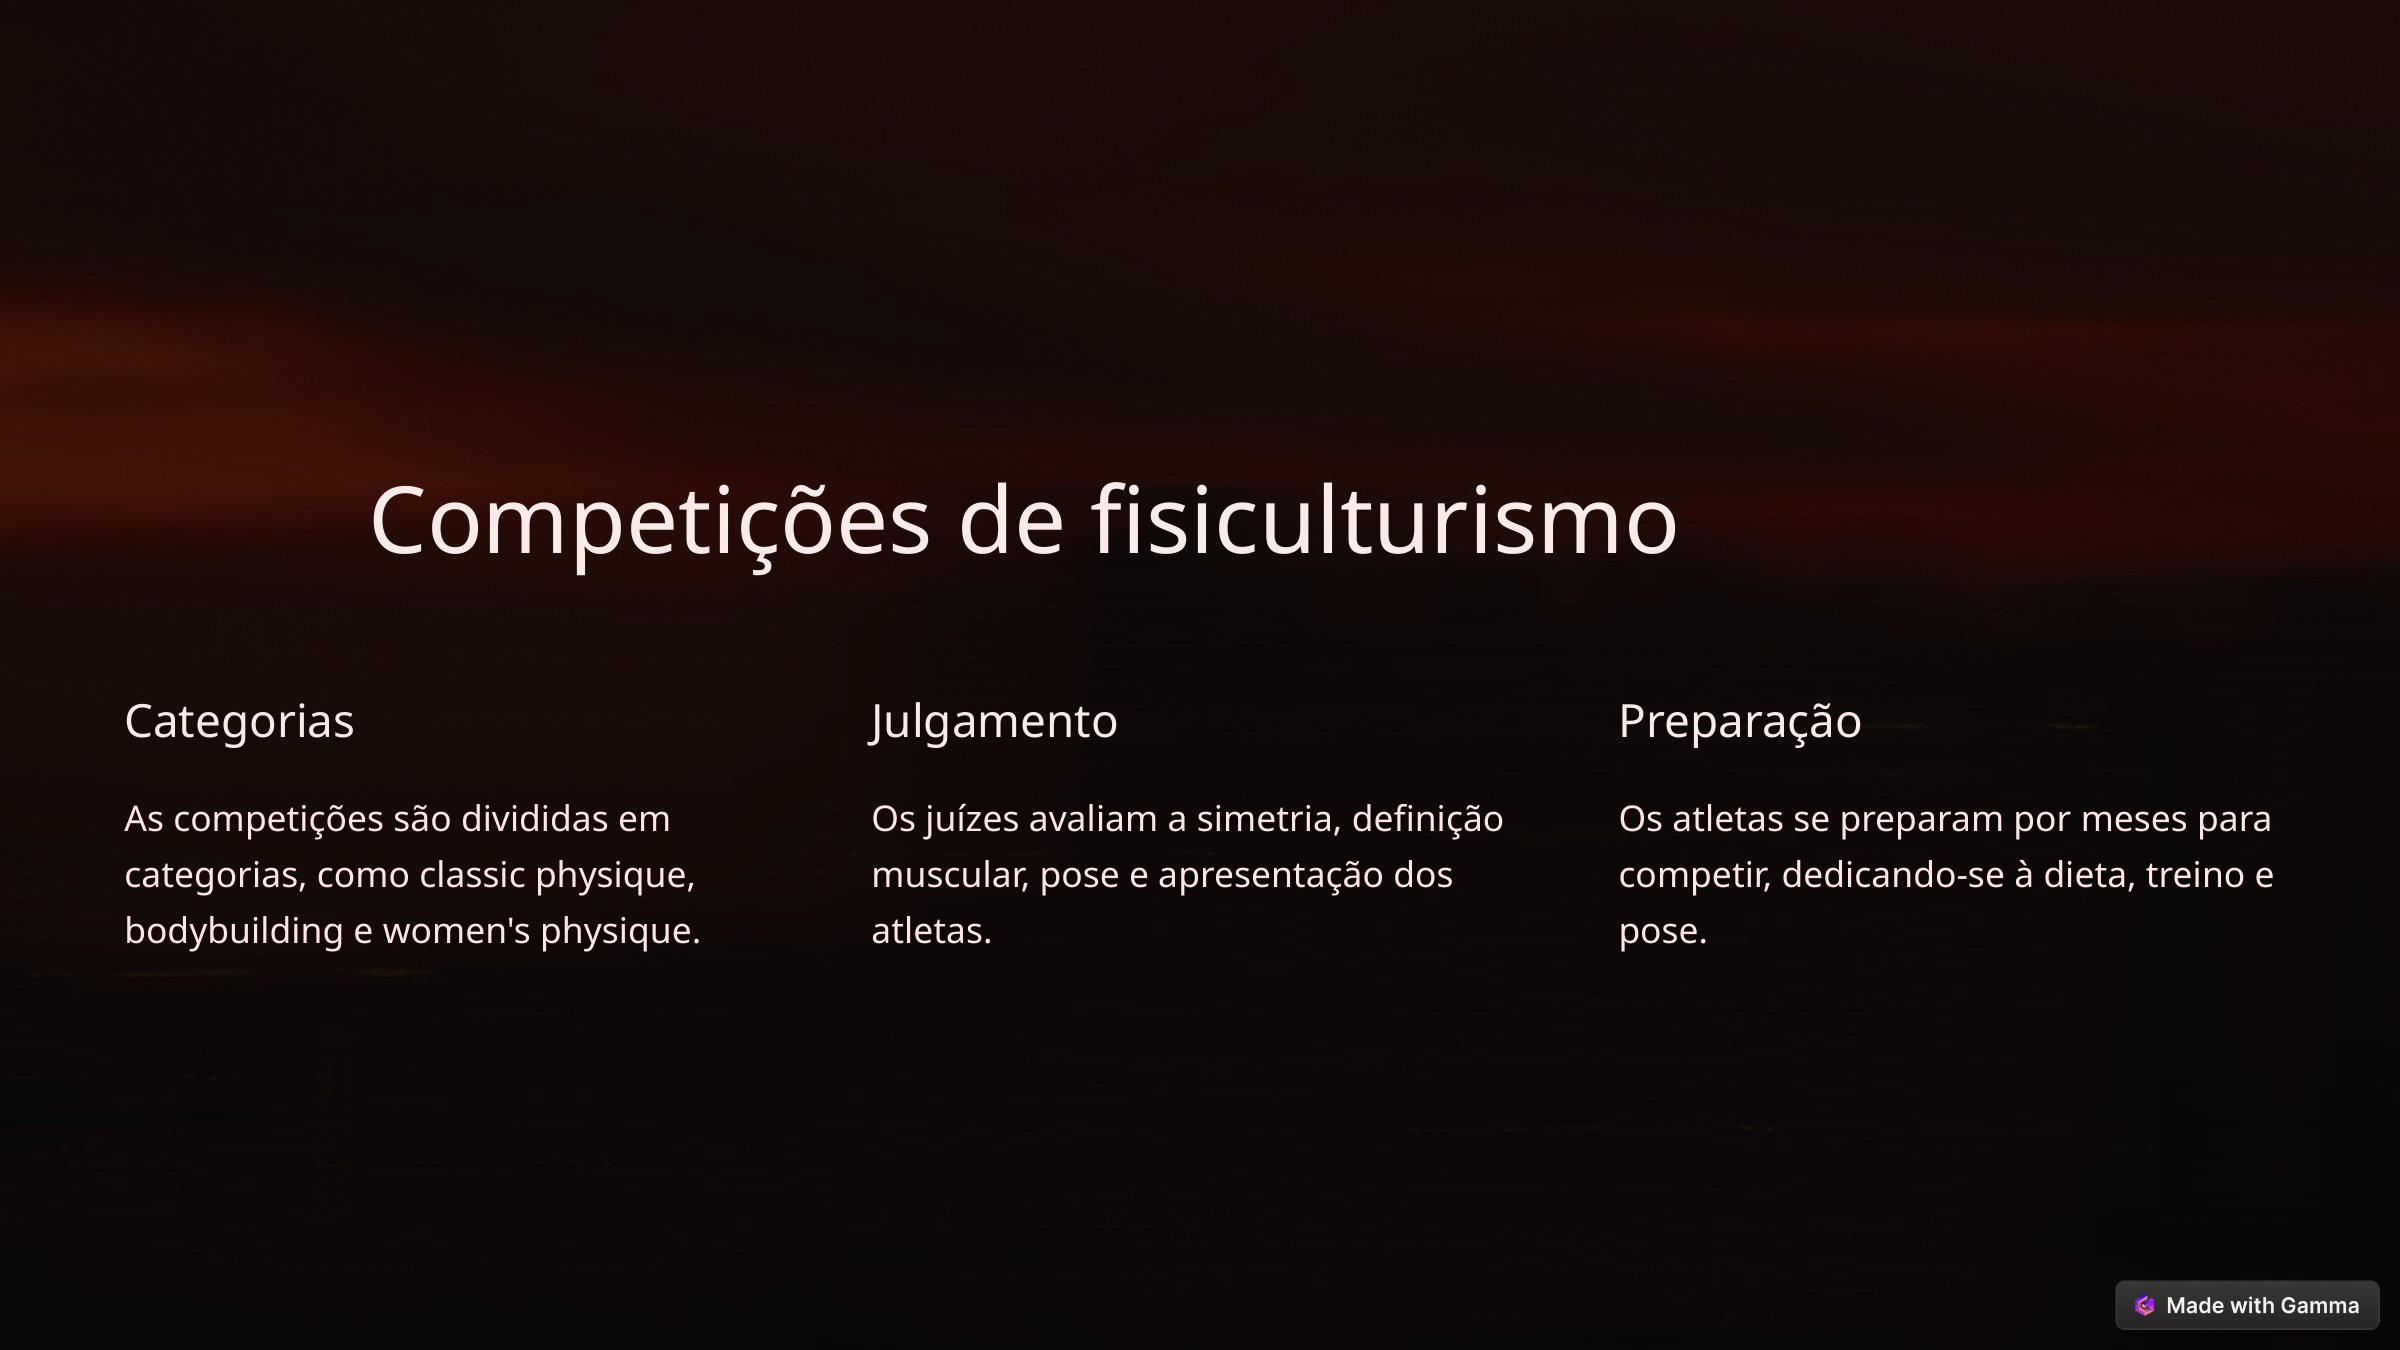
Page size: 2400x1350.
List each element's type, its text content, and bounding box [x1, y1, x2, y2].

text_box Preparação [1618, 687, 2087, 747]
text_box Julgamento [871, 687, 1340, 747]
text_box Os juízes avaliam a simetria, definição muscular, pose e apresentação dos atletas. [871, 782, 1531, 953]
text_box Categorias [124, 687, 592, 747]
text_box As competições são divididas em categorias, como classic physique, bodybuilding e women's physique. [124, 782, 784, 953]
text_box Competições de fisiculturismo [368, 455, 2276, 600]
text_box Os atletas se preparam por meses para competir, dedicando-se à dieta, treino e pose. [1618, 782, 2278, 953]
picture [2106, 1271, 2389, 1339]
